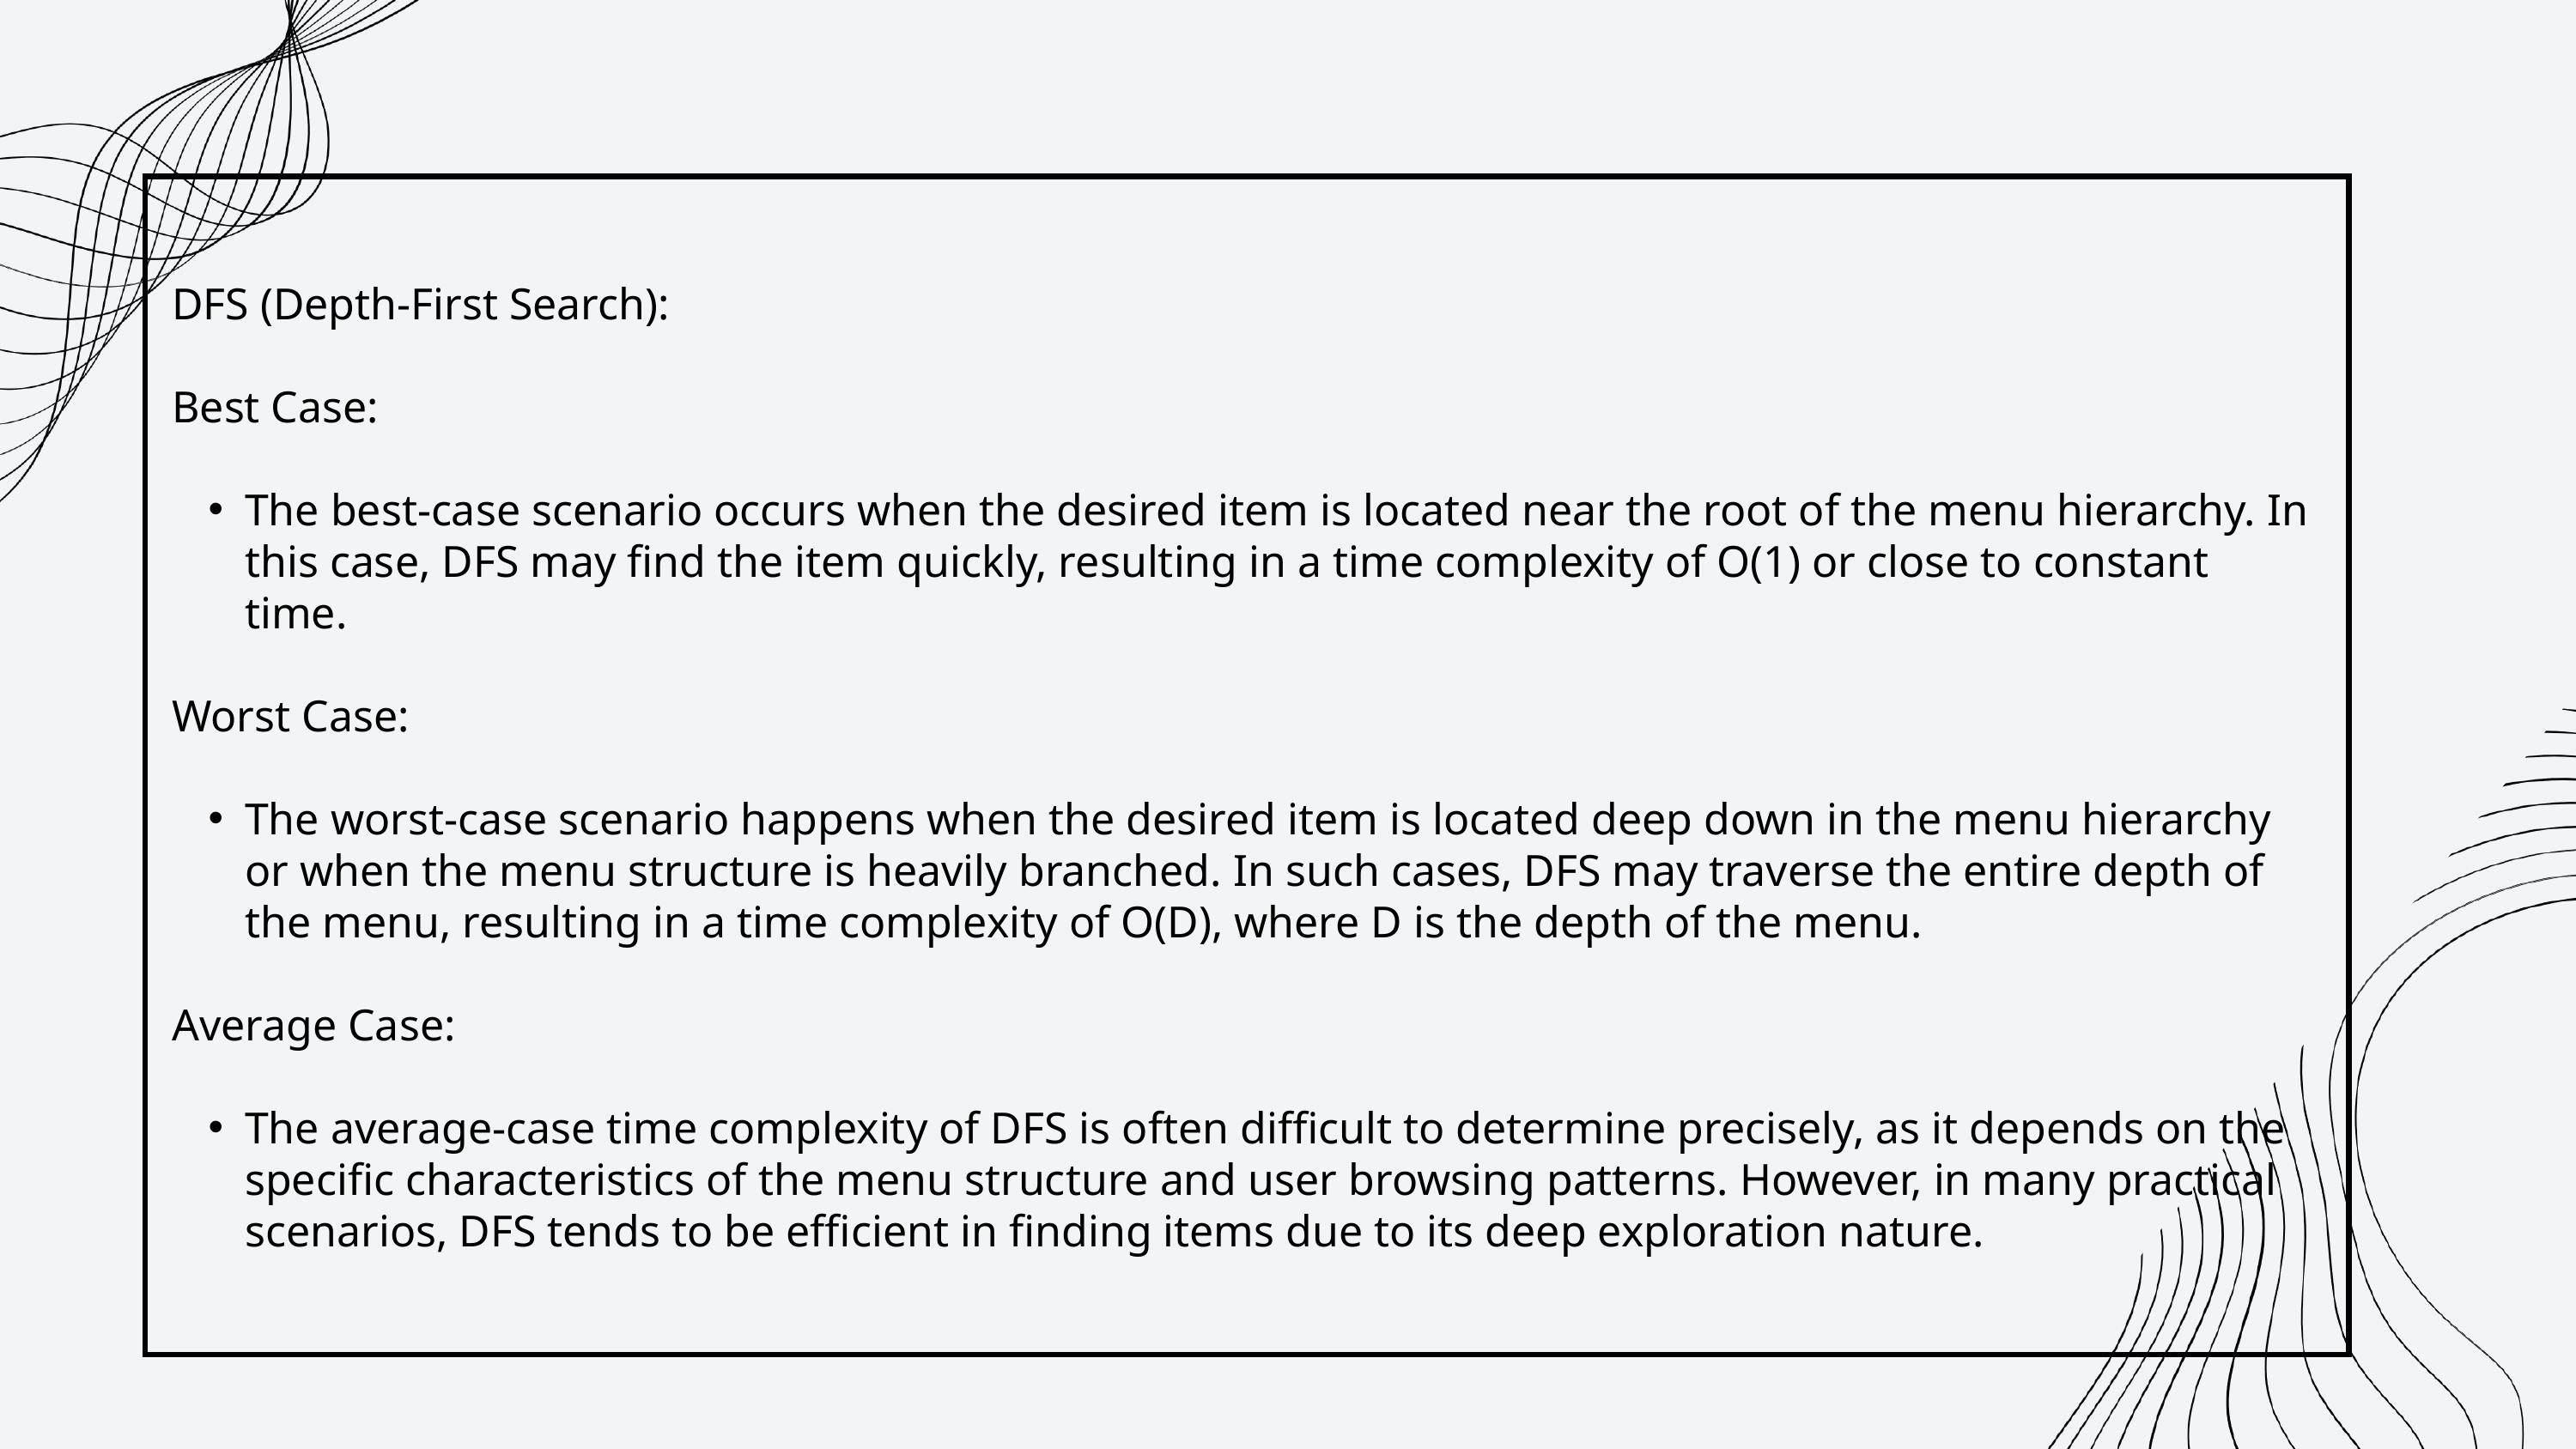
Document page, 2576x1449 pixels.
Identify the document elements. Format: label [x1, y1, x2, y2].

text_box [144, 176, 2349, 1355]
text_box [0, 0, 592, 533]
text_box [1991, 691, 2576, 1449]
